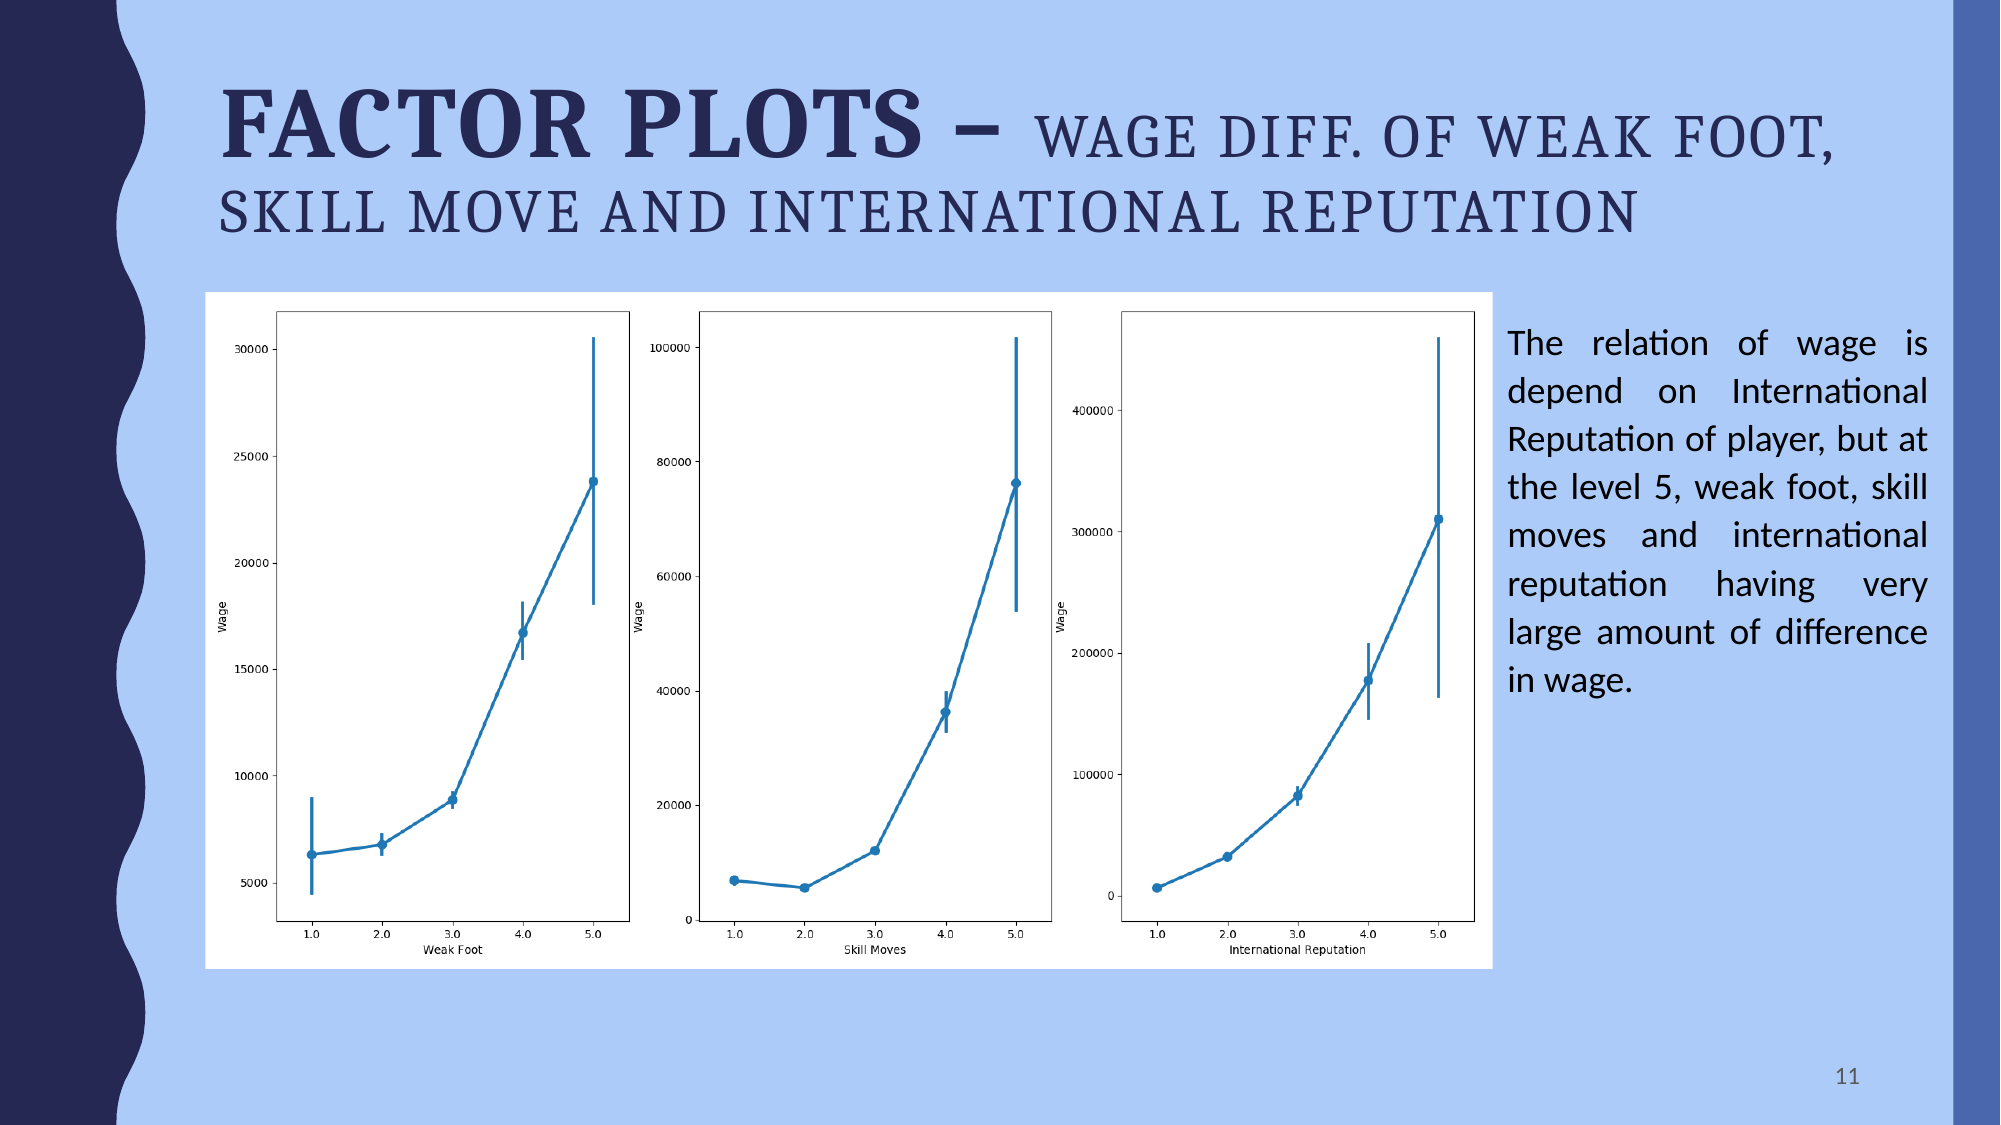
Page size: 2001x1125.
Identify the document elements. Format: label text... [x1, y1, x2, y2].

slide_number 11 [1412, 1045, 1875, 1103]
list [205, 292, 1493, 969]
text_box The relation of wage is depend on International Reputation of player, but at the level 5, weak foot, skill moves and international reputation having very large amount of difference in wage. [1493, 307, 1944, 708]
title Factor Plots – Wage Diff. of Weak Foot, Skill Move and International Reputation [205, 62, 1875, 307]
